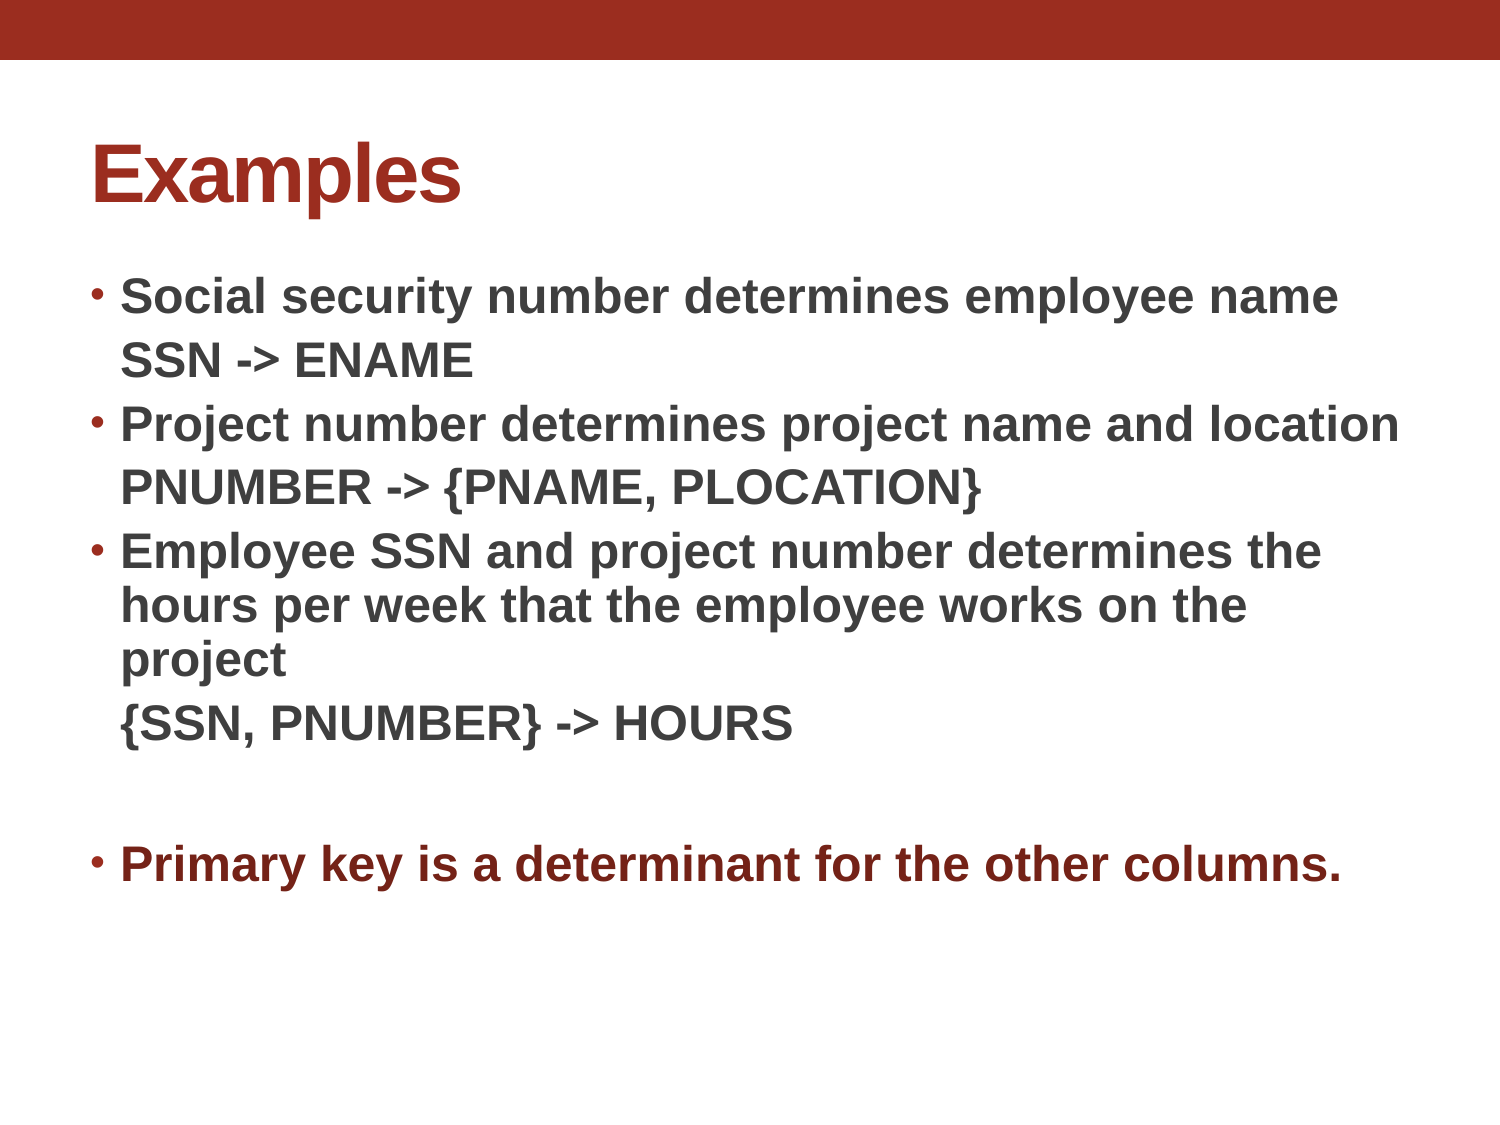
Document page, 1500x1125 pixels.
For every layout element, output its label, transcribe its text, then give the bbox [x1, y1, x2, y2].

title Examples [75, 87, 1425, 250]
list Social security number determines employee name SSN -> ENAME Project number determines project name and location PNUMBER -> {PNAME, PLOCATION} Employee SSN and project number determines the hours per week that the employee works on the project {SSN, PNUMBER} -> HOURS Primary key is a determinant for the other columns. [75, 262, 1425, 1063]
